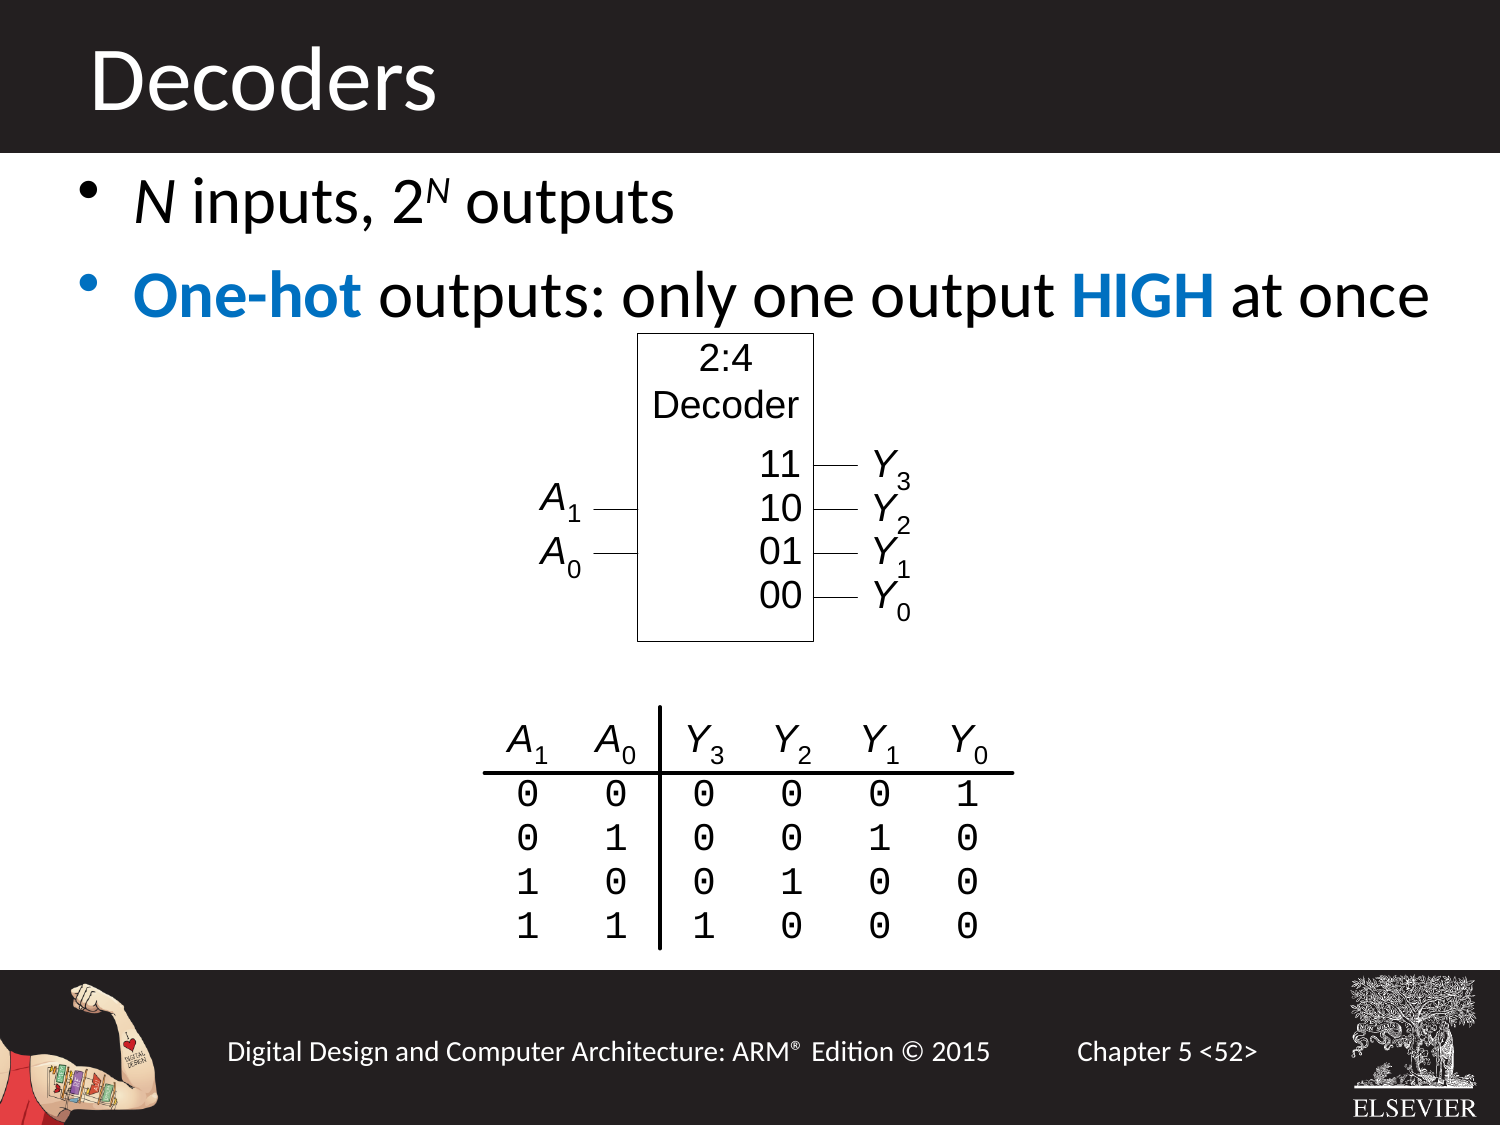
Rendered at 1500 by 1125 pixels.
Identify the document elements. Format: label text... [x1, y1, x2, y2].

text_box N inputs, 2N outputs One-hot outputs: only one output HIGH at once [62, 149, 1450, 963]
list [474, 324, 1022, 976]
text_box Decoders [75, 11, 1375, 136]
picture [0, 979, 163, 1125]
picture [1350, 974, 1477, 1117]
